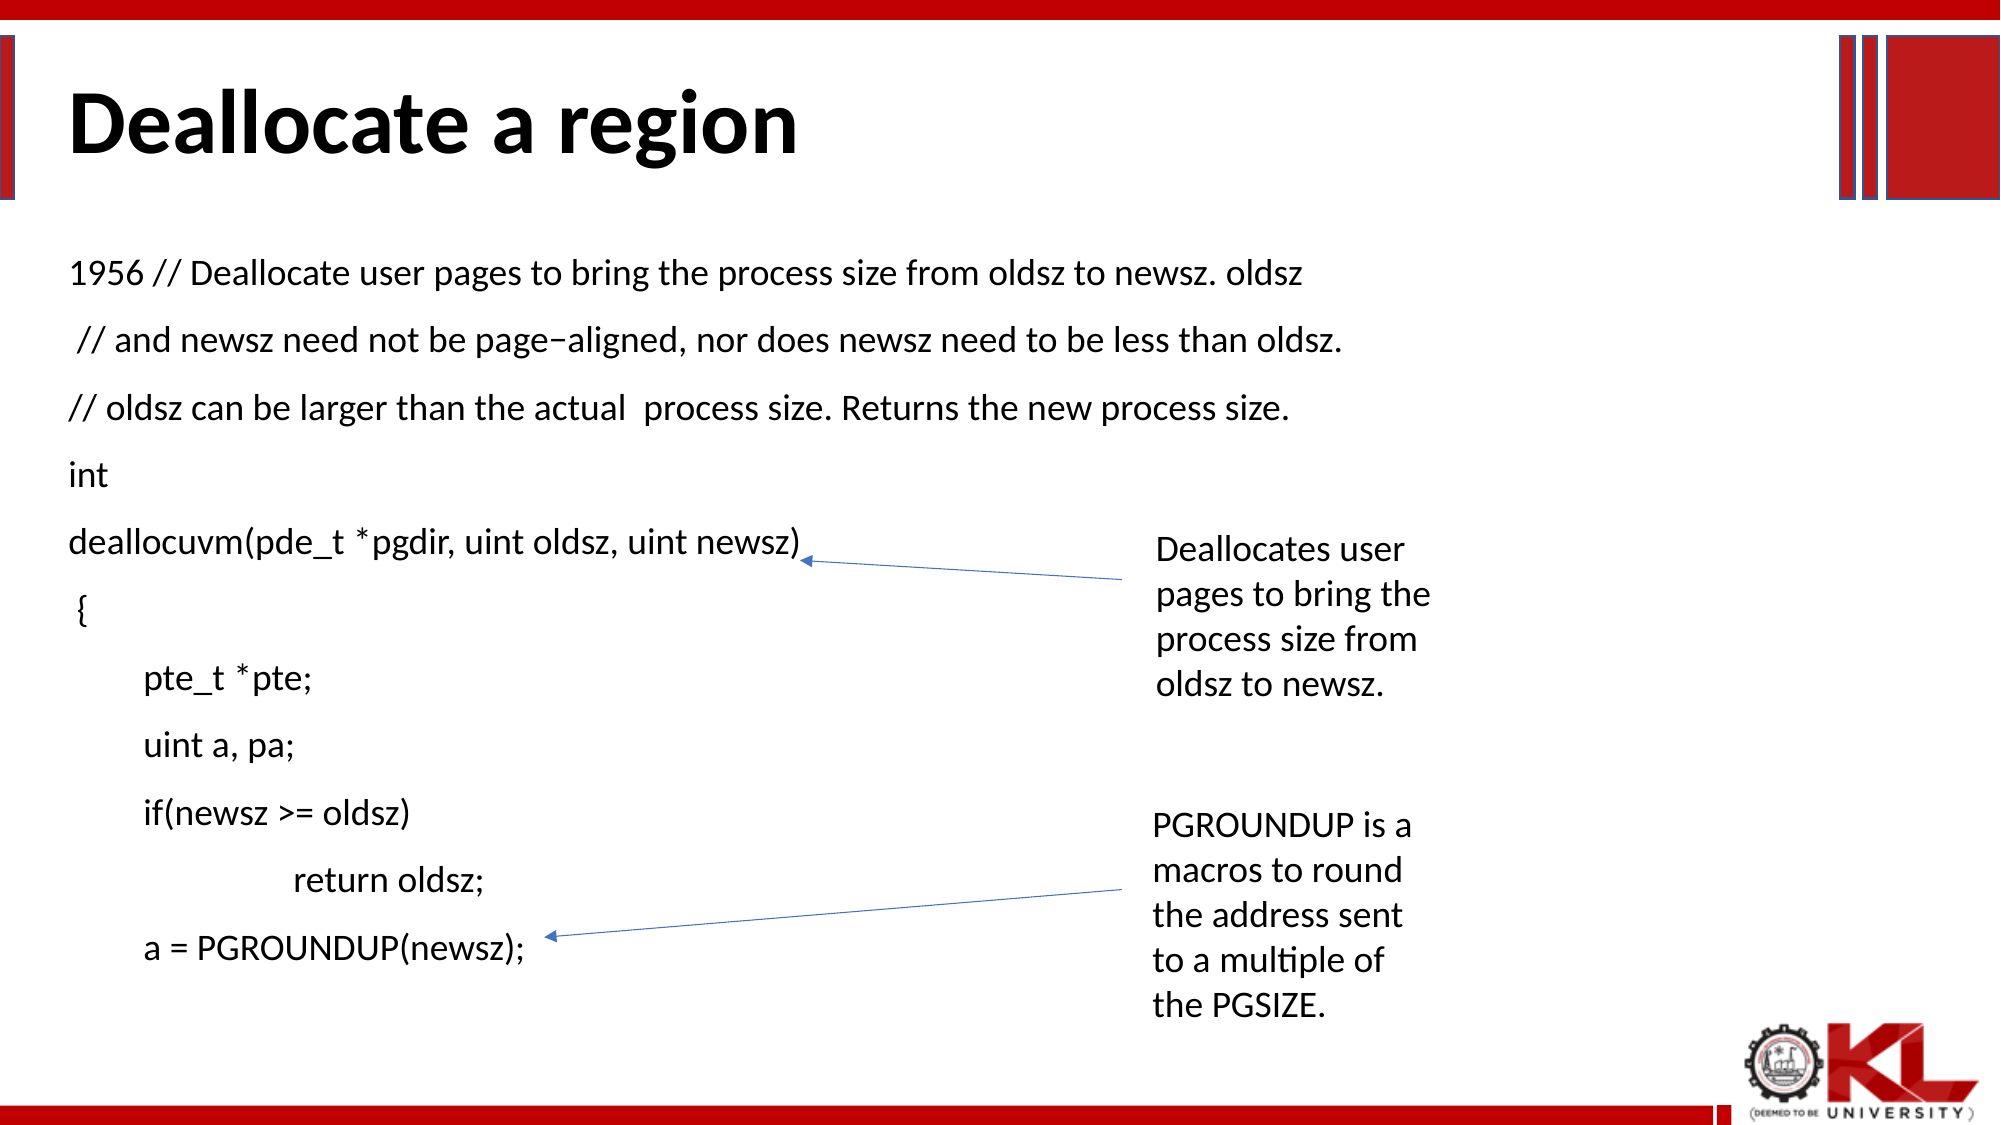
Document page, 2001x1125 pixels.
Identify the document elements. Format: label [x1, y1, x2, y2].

text_box [544, 889, 1122, 938]
text_box [0, 0, 2000, 1125]
text_box [799, 560, 1122, 580]
